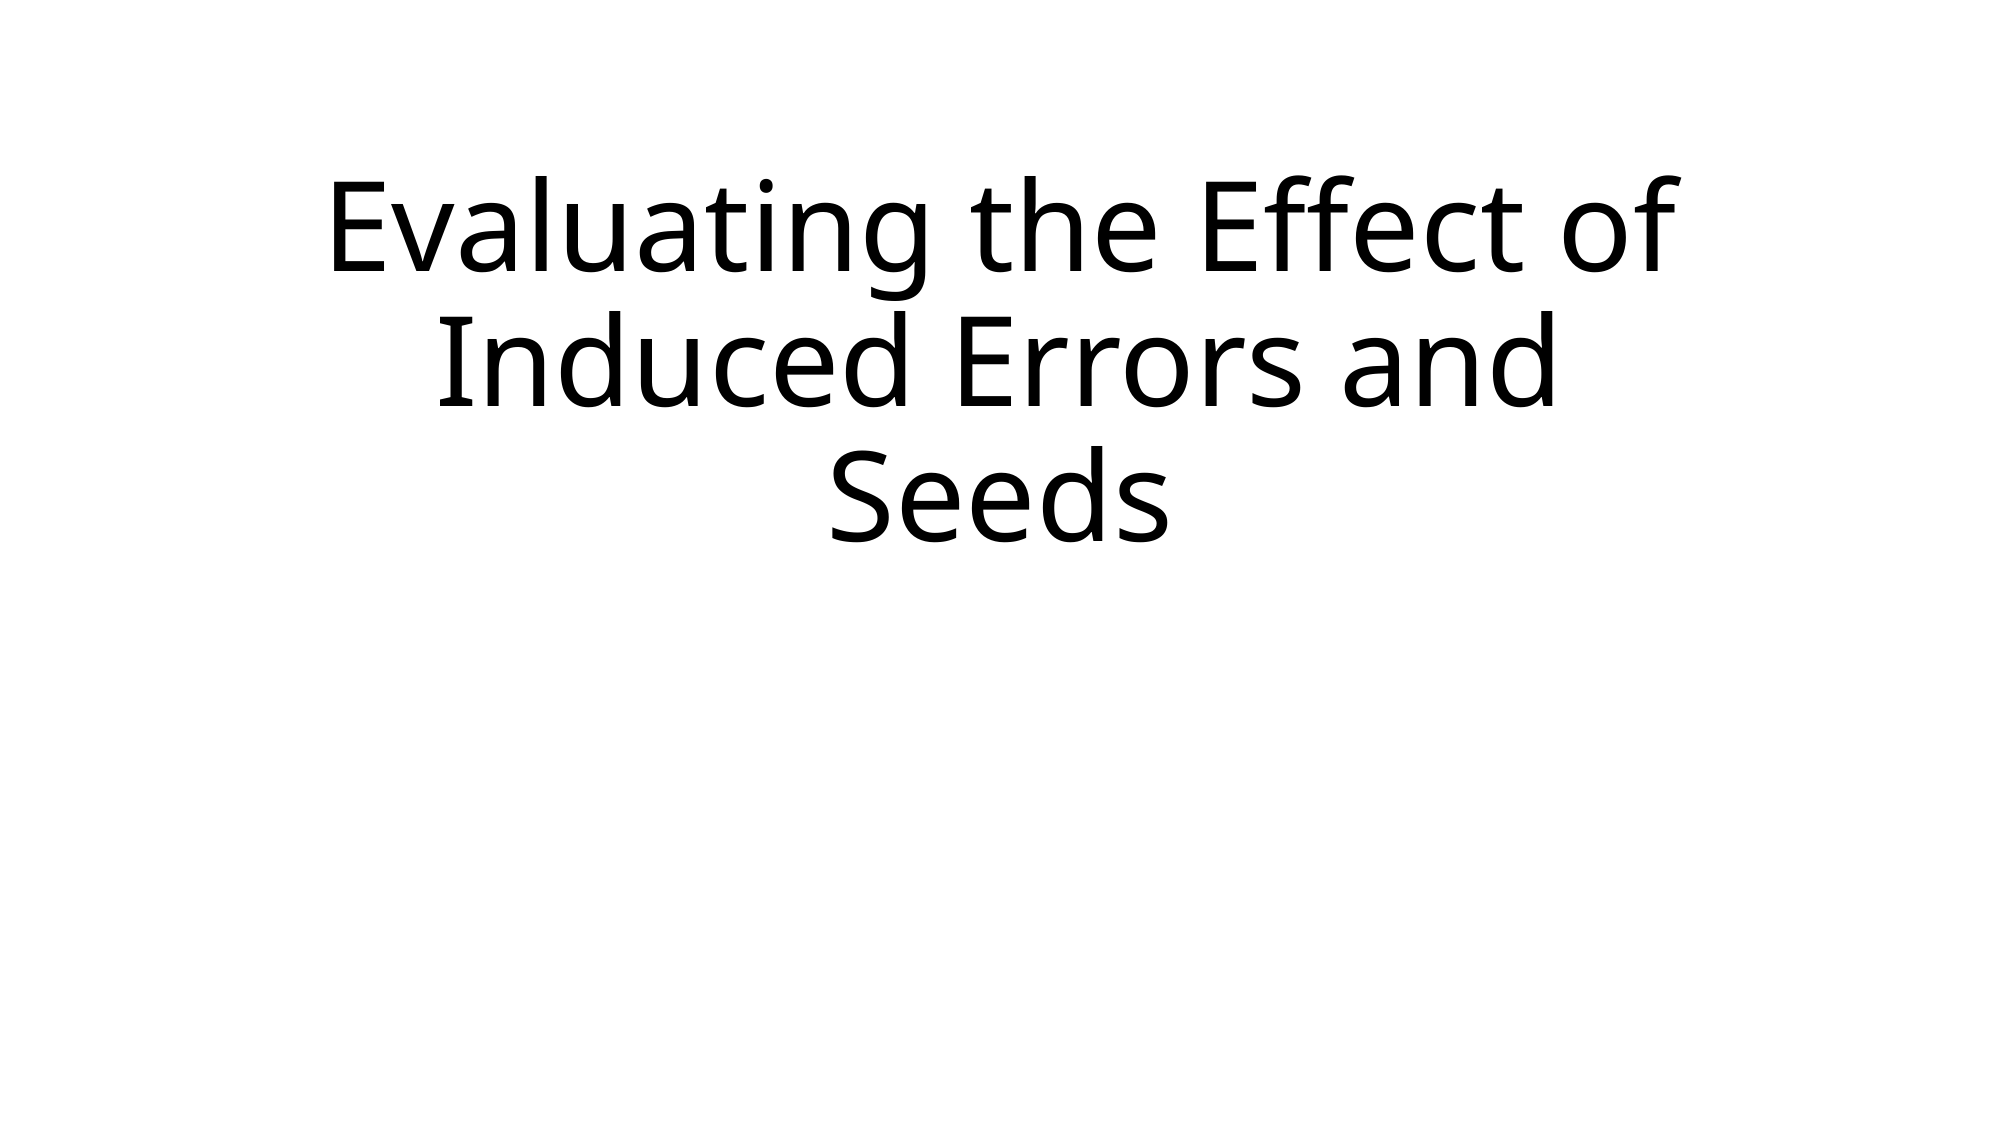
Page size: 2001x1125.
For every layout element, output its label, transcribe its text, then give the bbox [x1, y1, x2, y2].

title Evaluating the Effect of Induced Errors and Seeds [249, 184, 1750, 576]
